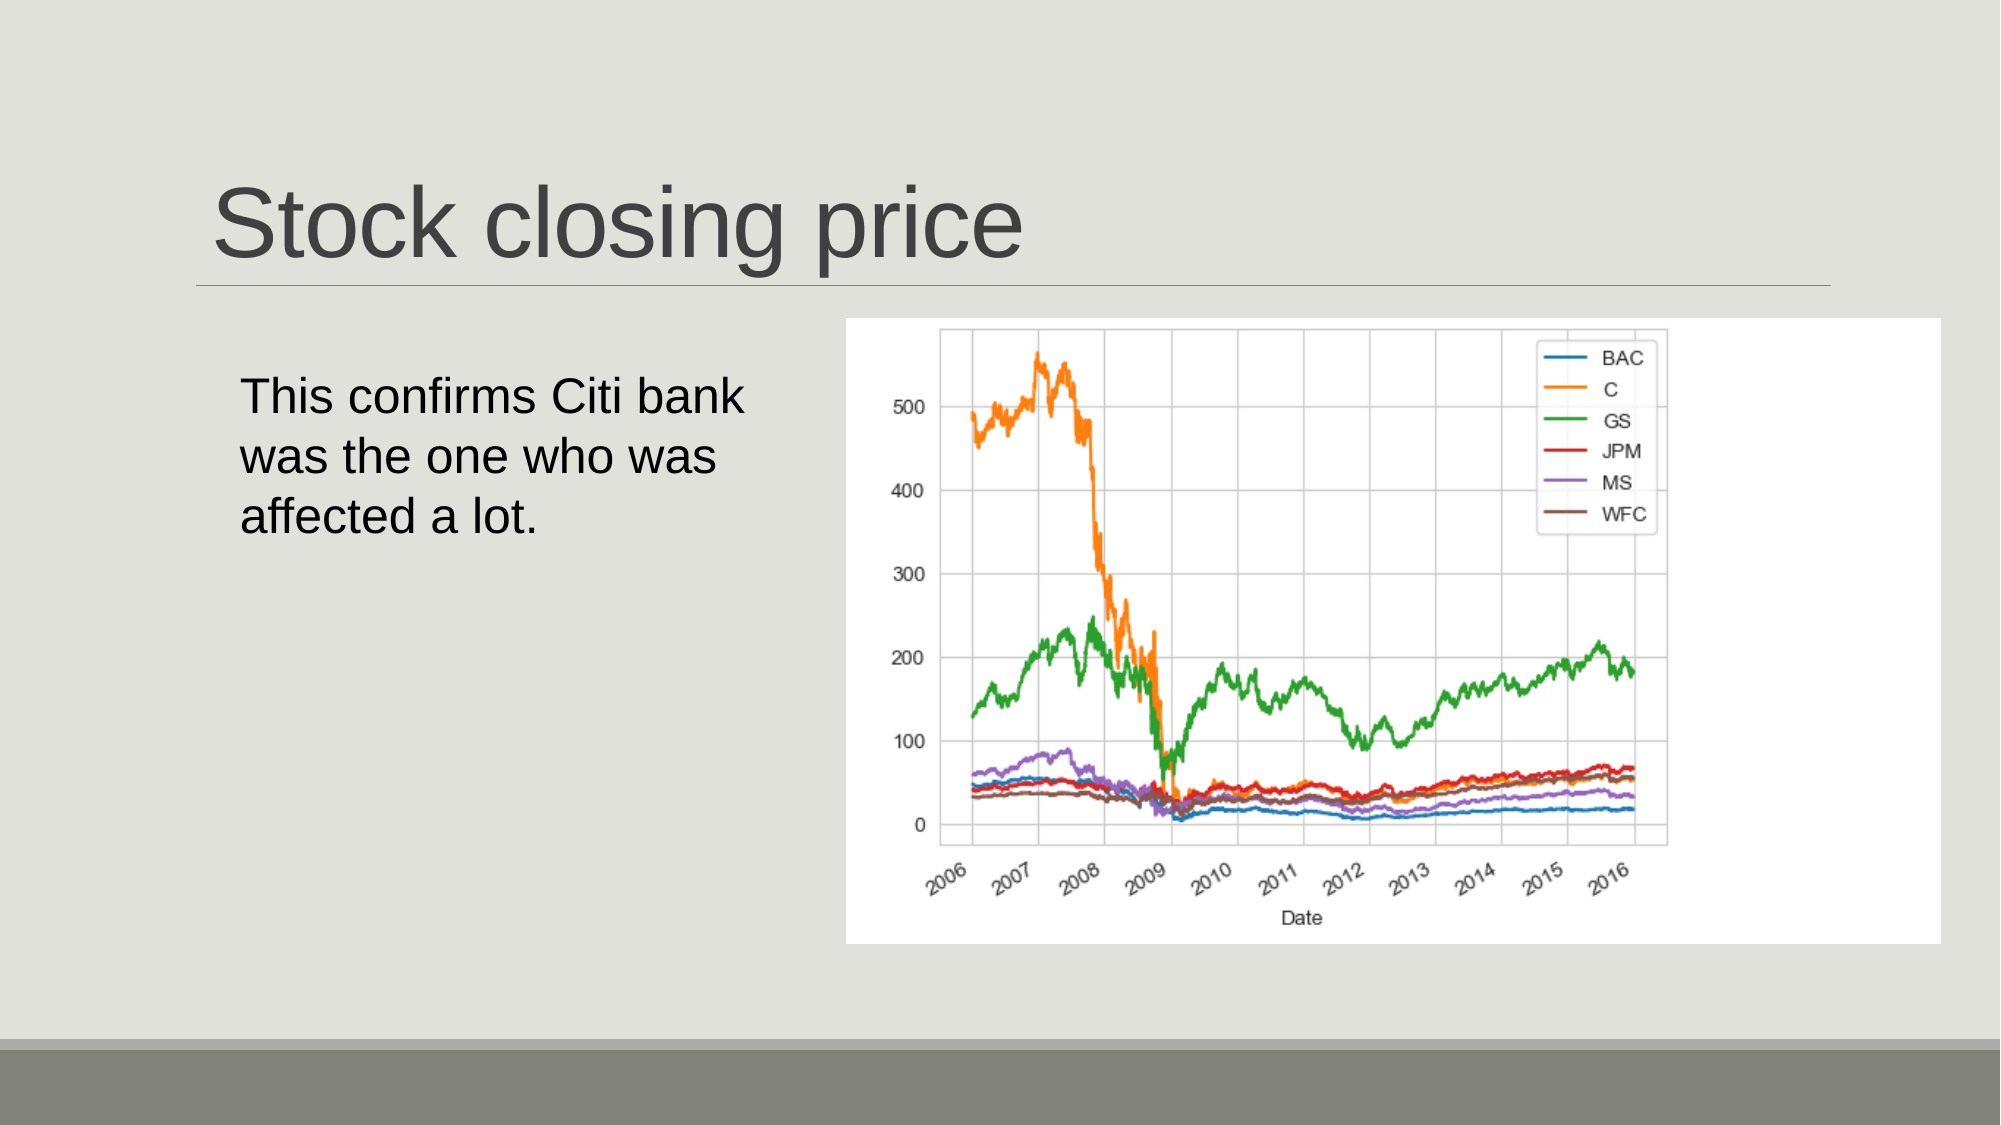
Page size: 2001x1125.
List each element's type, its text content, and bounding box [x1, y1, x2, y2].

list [845, 317, 1942, 945]
title Stock closing price [196, 47, 1847, 285]
text_box This confirms Citi bank was the one who was affected a lot. [225, 356, 843, 551]
